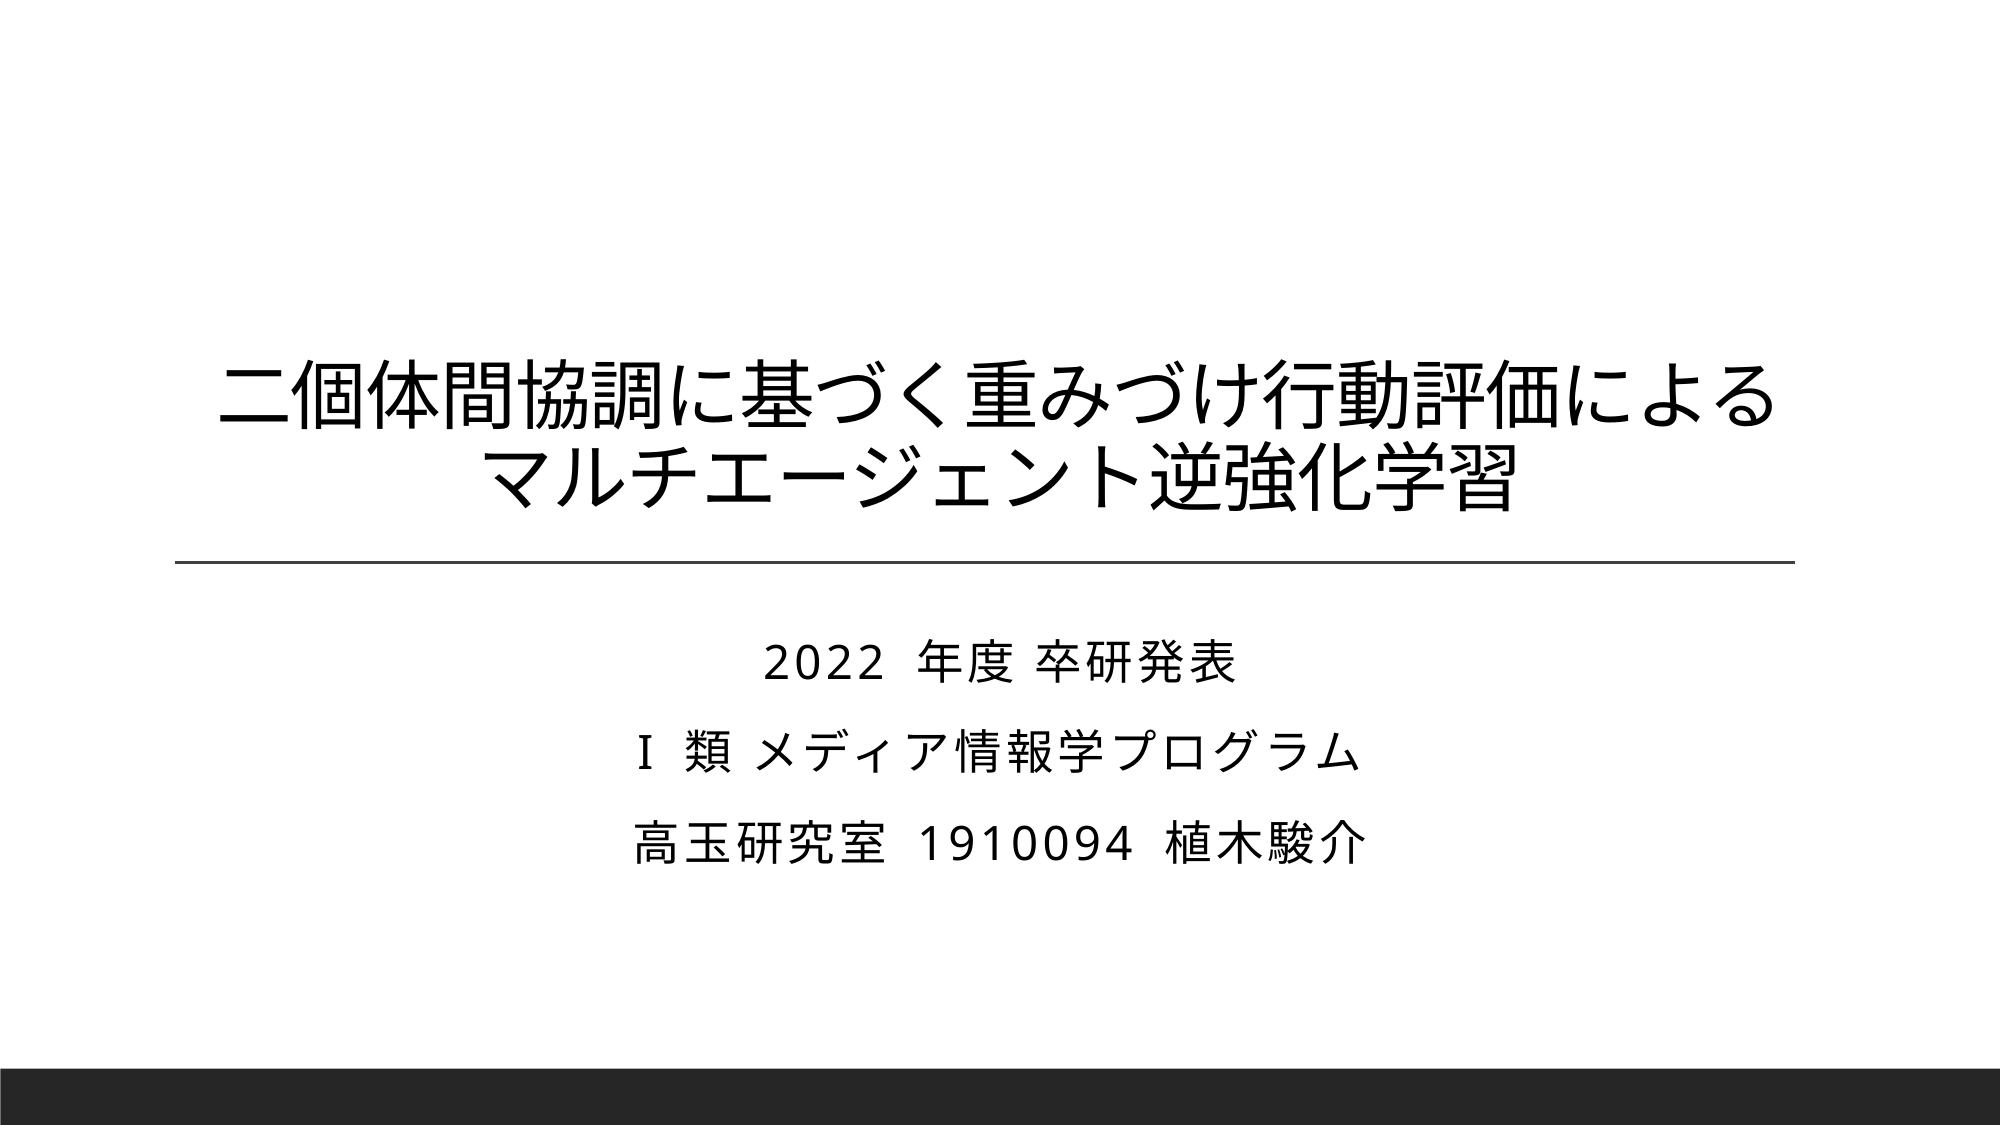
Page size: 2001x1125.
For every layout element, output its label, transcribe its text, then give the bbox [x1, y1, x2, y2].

subtitle 2022 年度 卒研発表 I 類 メディア情報学プログラム 高玉研究室 1910094 植木駿介 [174, 618, 1825, 878]
title 二個体間協調に基づく重みづけ行動評価による マルチエージェント逆強化学習 [174, 290, 1825, 530]
